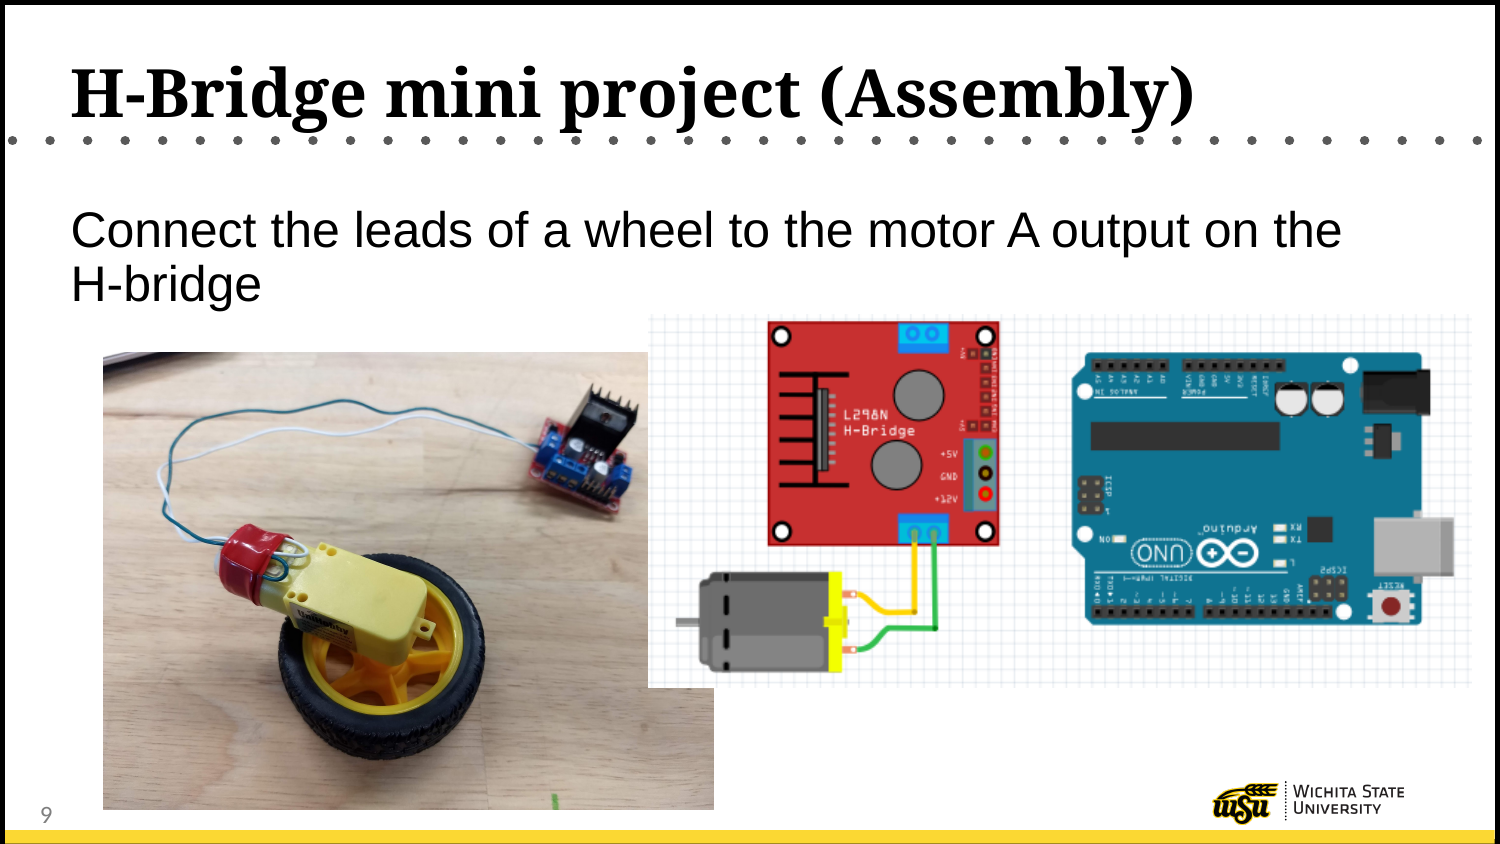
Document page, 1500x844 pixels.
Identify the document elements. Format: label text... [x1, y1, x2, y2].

picture [103, 314, 1473, 811]
list Connect the leads of a wheel to the motor A output on the H-bridge [55, 196, 1406, 773]
title H-Bridge mini project (Assembly) [55, 33, 1450, 138]
picture [1212, 781, 1404, 825]
